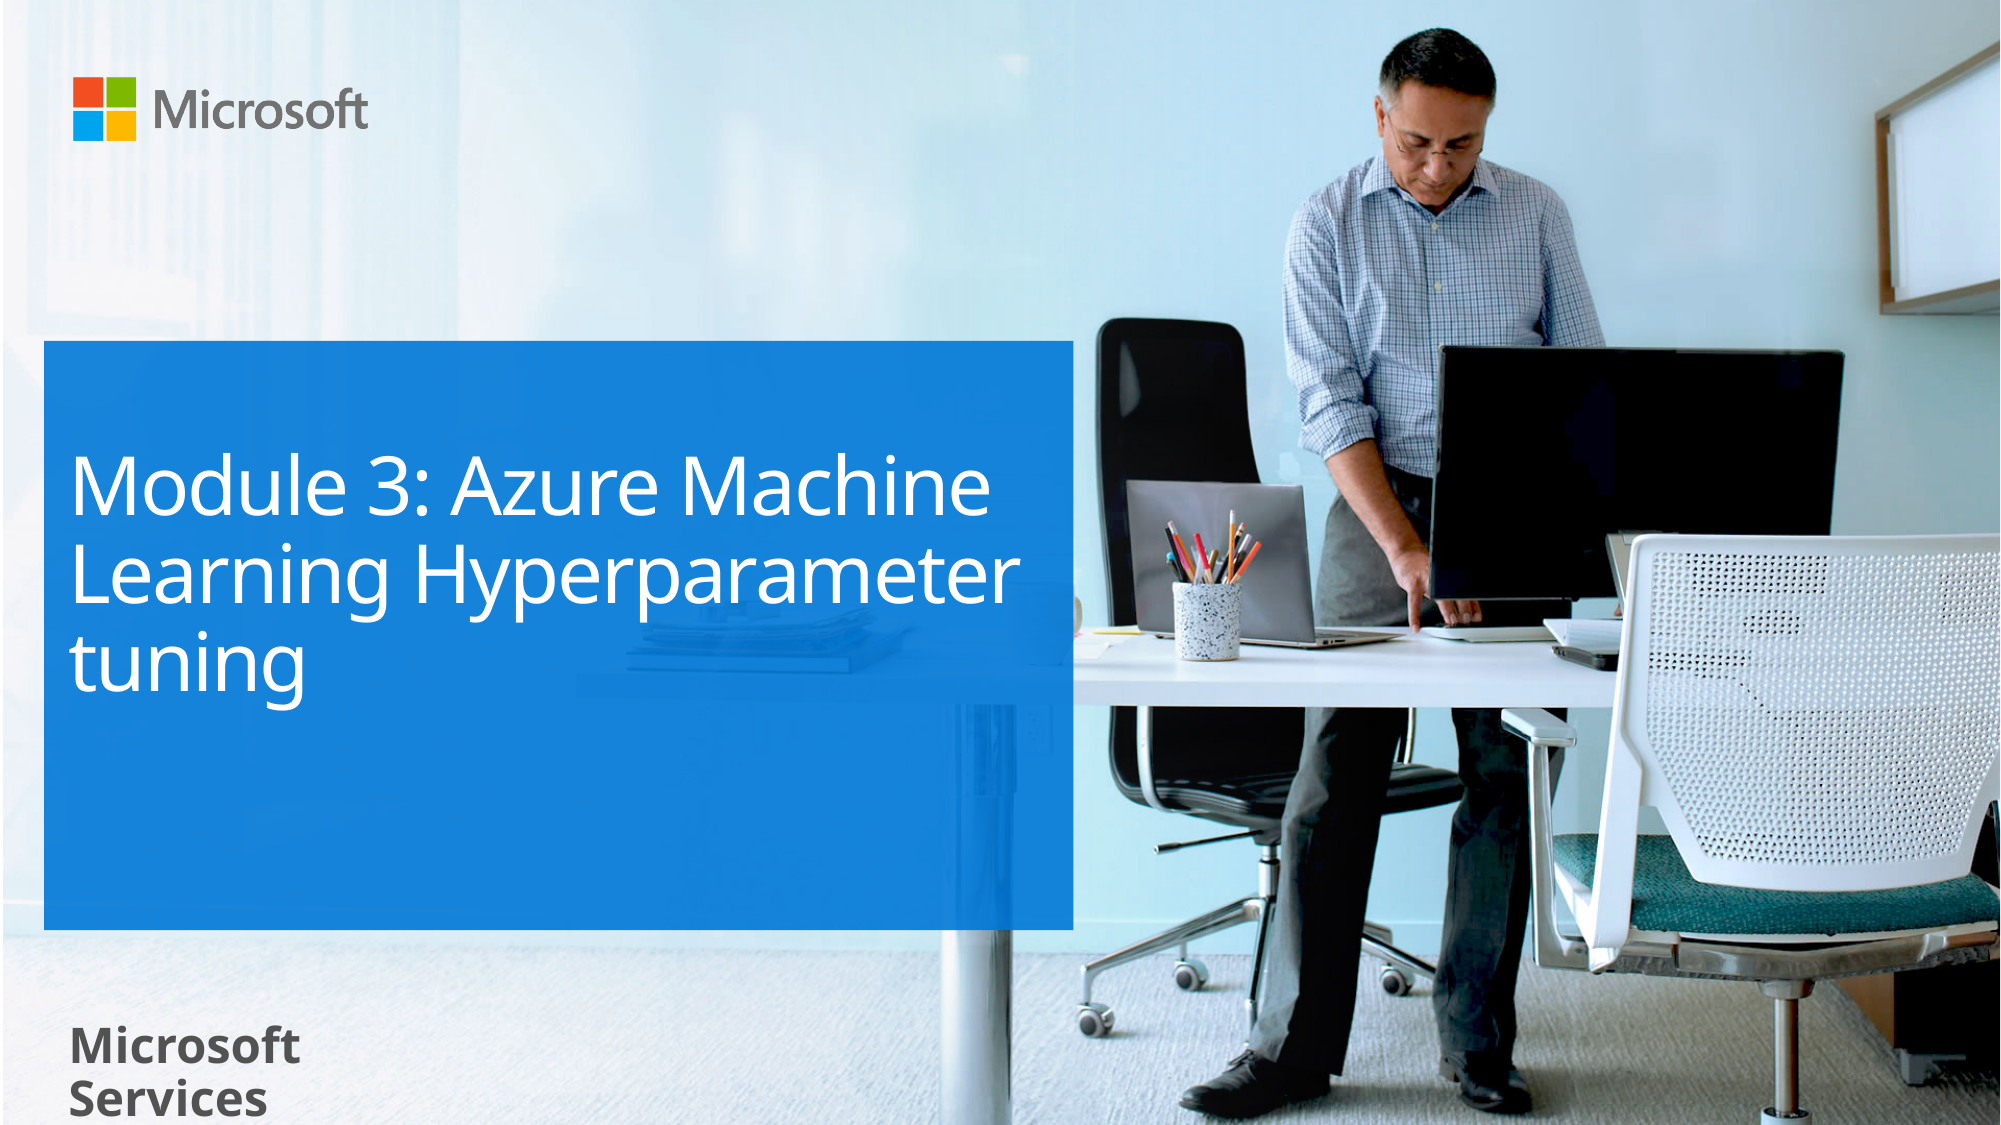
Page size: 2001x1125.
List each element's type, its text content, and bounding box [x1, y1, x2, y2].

picture [3, 0, 2001, 1125]
title Module 3: Azure Machine Learning Hyperparameter tuning [44, 341, 1074, 931]
